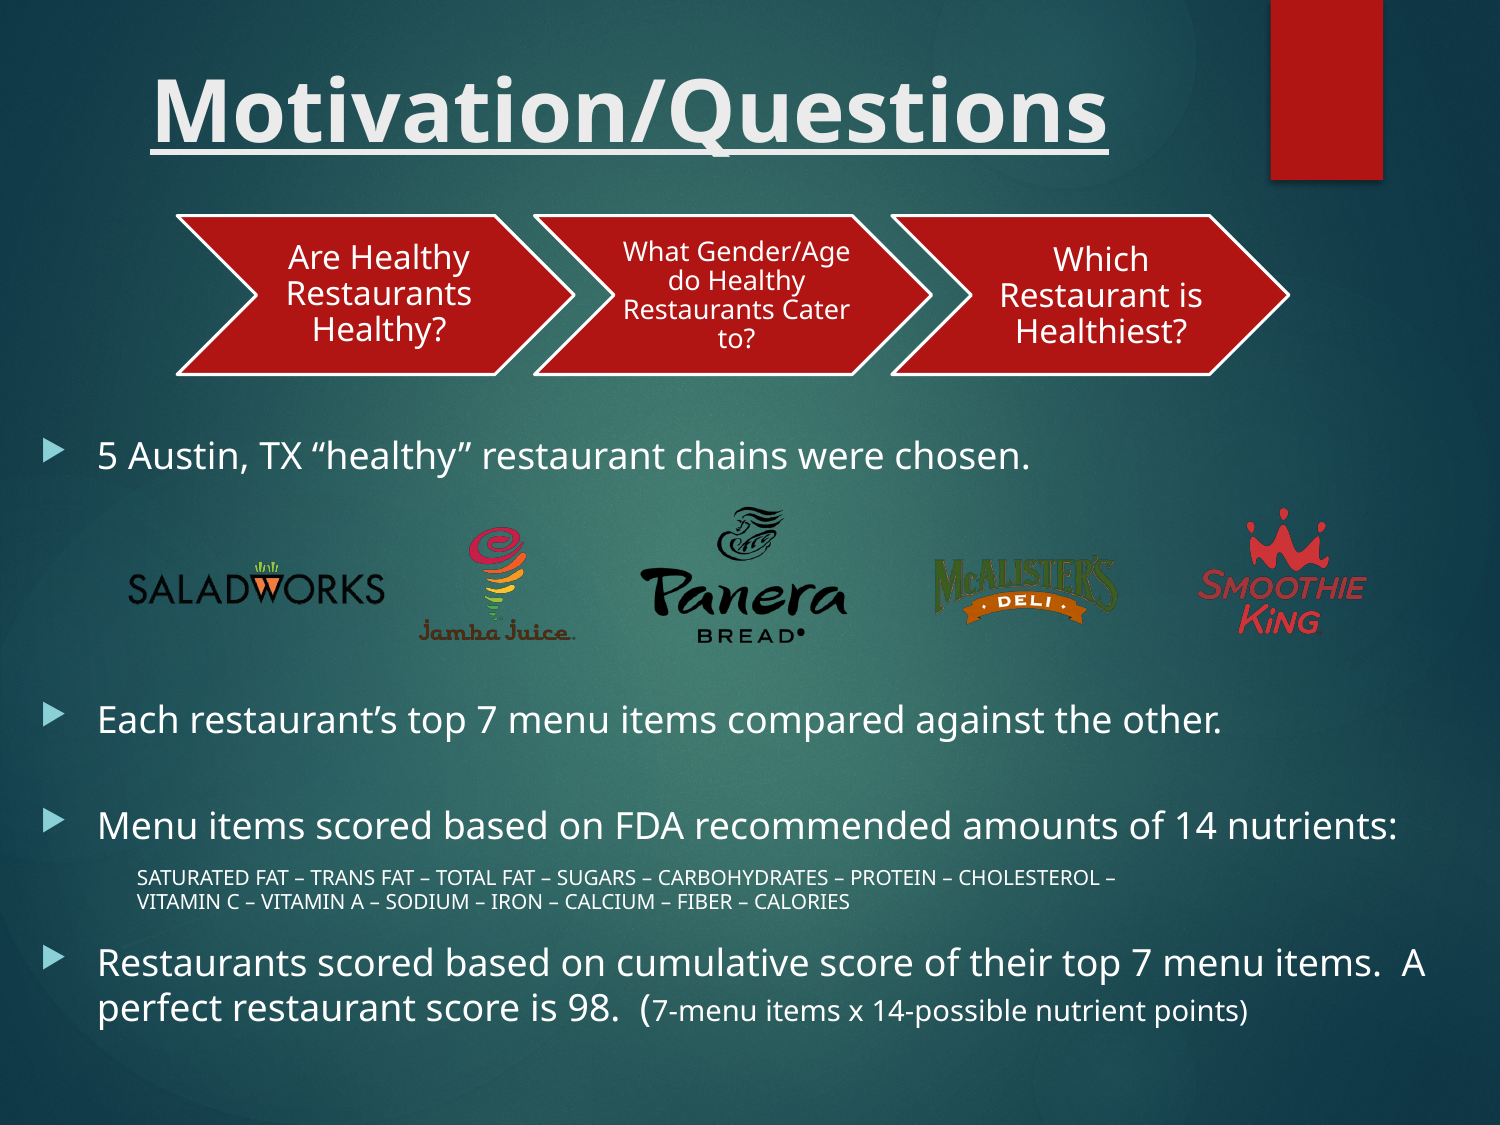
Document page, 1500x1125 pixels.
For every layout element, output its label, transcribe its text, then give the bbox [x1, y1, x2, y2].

title Motivation/Questions [135, 47, 1373, 182]
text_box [176, 215, 1290, 377]
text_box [113, 469, 1432, 702]
text_box SATURATED FAT – TRANS FAT – TOTAL FAT – SUGARS – CARBOHYDRATES – PROTEIN – CHOLESTEROL – VITAMIN C – VITAMIN A – SODIUM – IRON – CALCIUM – FIBER – CALORIES [122, 856, 1138, 922]
list 5 Austin, TX “healthy” restaurant chains were chosen. Each restaurant’s top 7 menu items compared against the other. Menu items scored based on FDA recommended amounts of 14 nutrients: Restaurants scored based on cumulative score of their top 7 menu items. A perfect restaurant score is 98. (7-menu items x 14-possible nutrient points) [25, 424, 1475, 1078]
